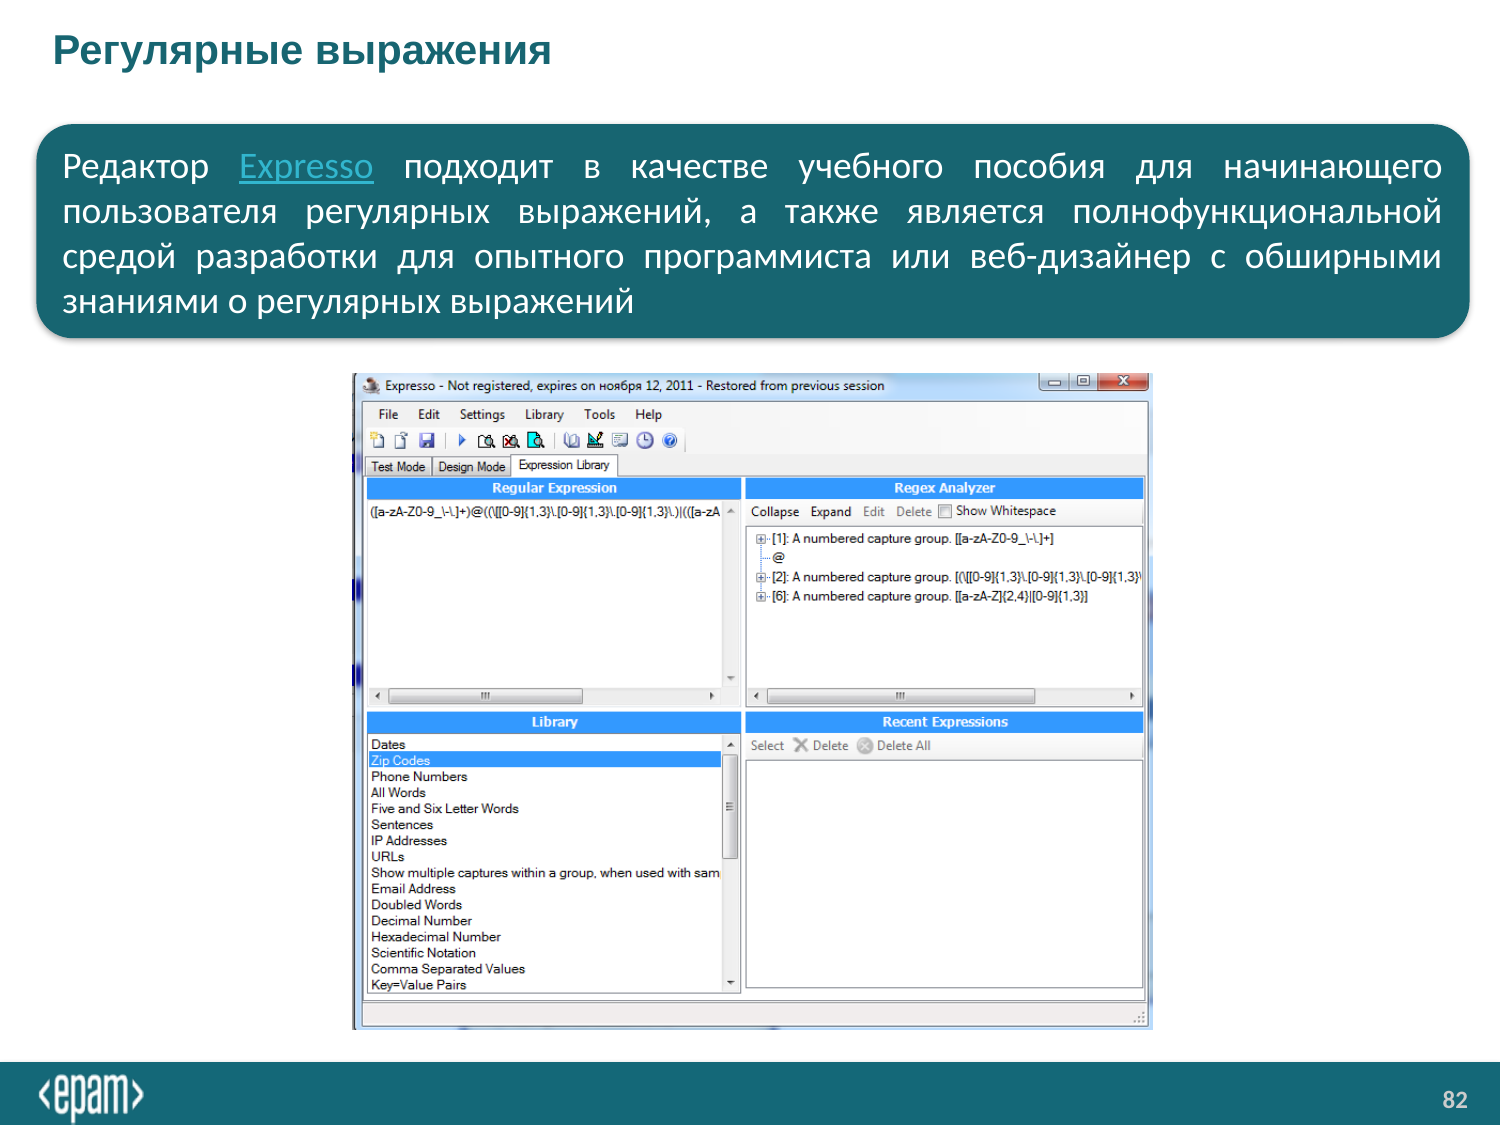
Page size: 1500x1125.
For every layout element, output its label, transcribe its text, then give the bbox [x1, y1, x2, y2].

title Регулярные выражения [0, 0, 1500, 95]
picture [352, 372, 1154, 1031]
text_box Редактор Expresso подходит в качестве учебного пособия для начинающего пользователя регулярных выражений, а также является полнофункциональной средой разработки для опытного программиста или веб-дизайнер с обширными знаниями о регулярных выражений [36, 124, 1470, 339]
picture [38, 1074, 144, 1125]
